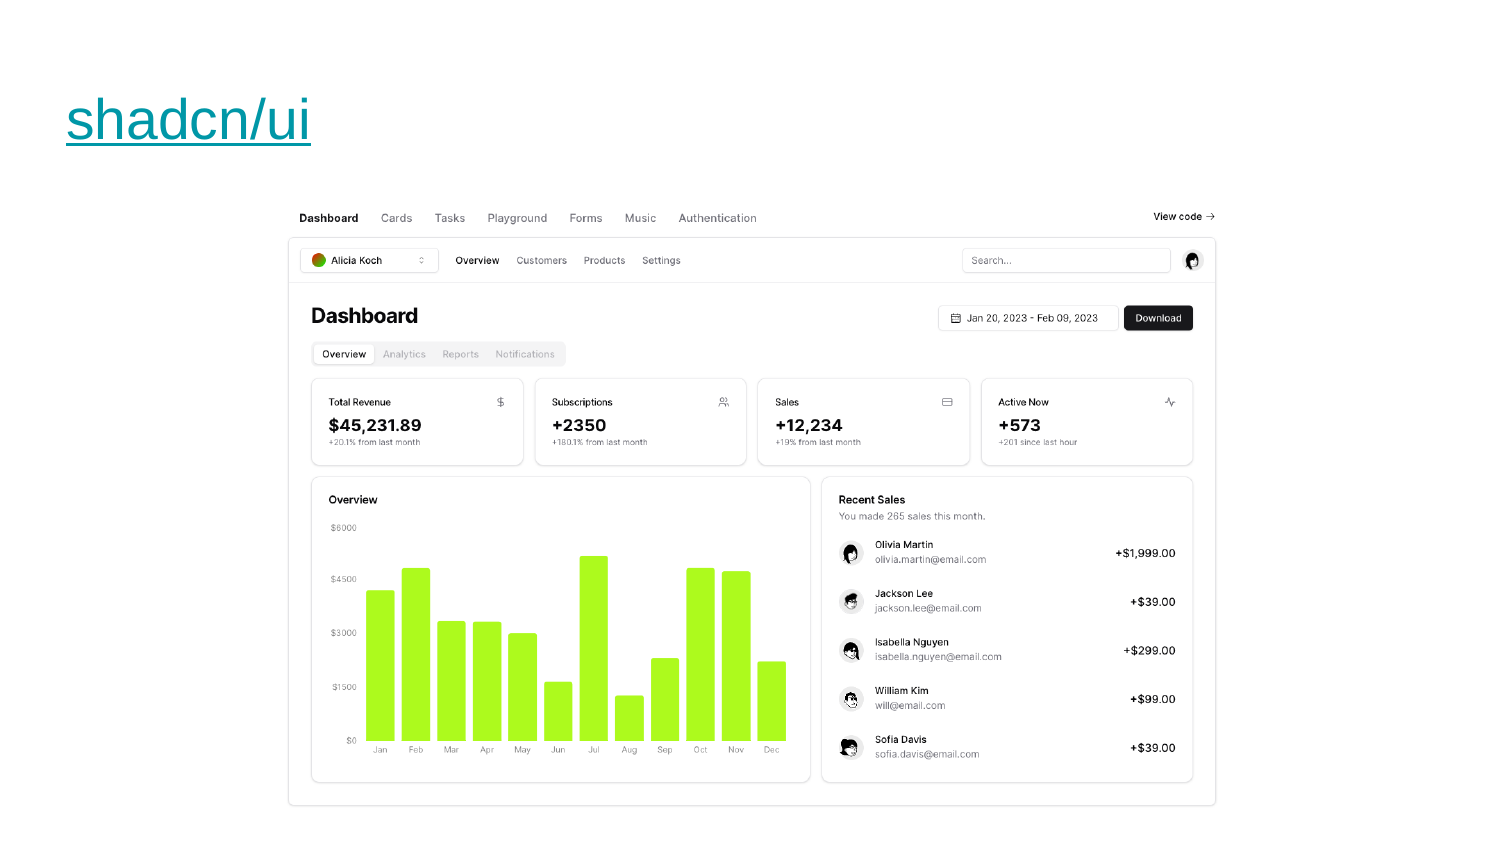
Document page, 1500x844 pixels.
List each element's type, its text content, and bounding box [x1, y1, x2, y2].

title shadcn/ui [51, 72, 1449, 167]
picture [257, 191, 1242, 819]
